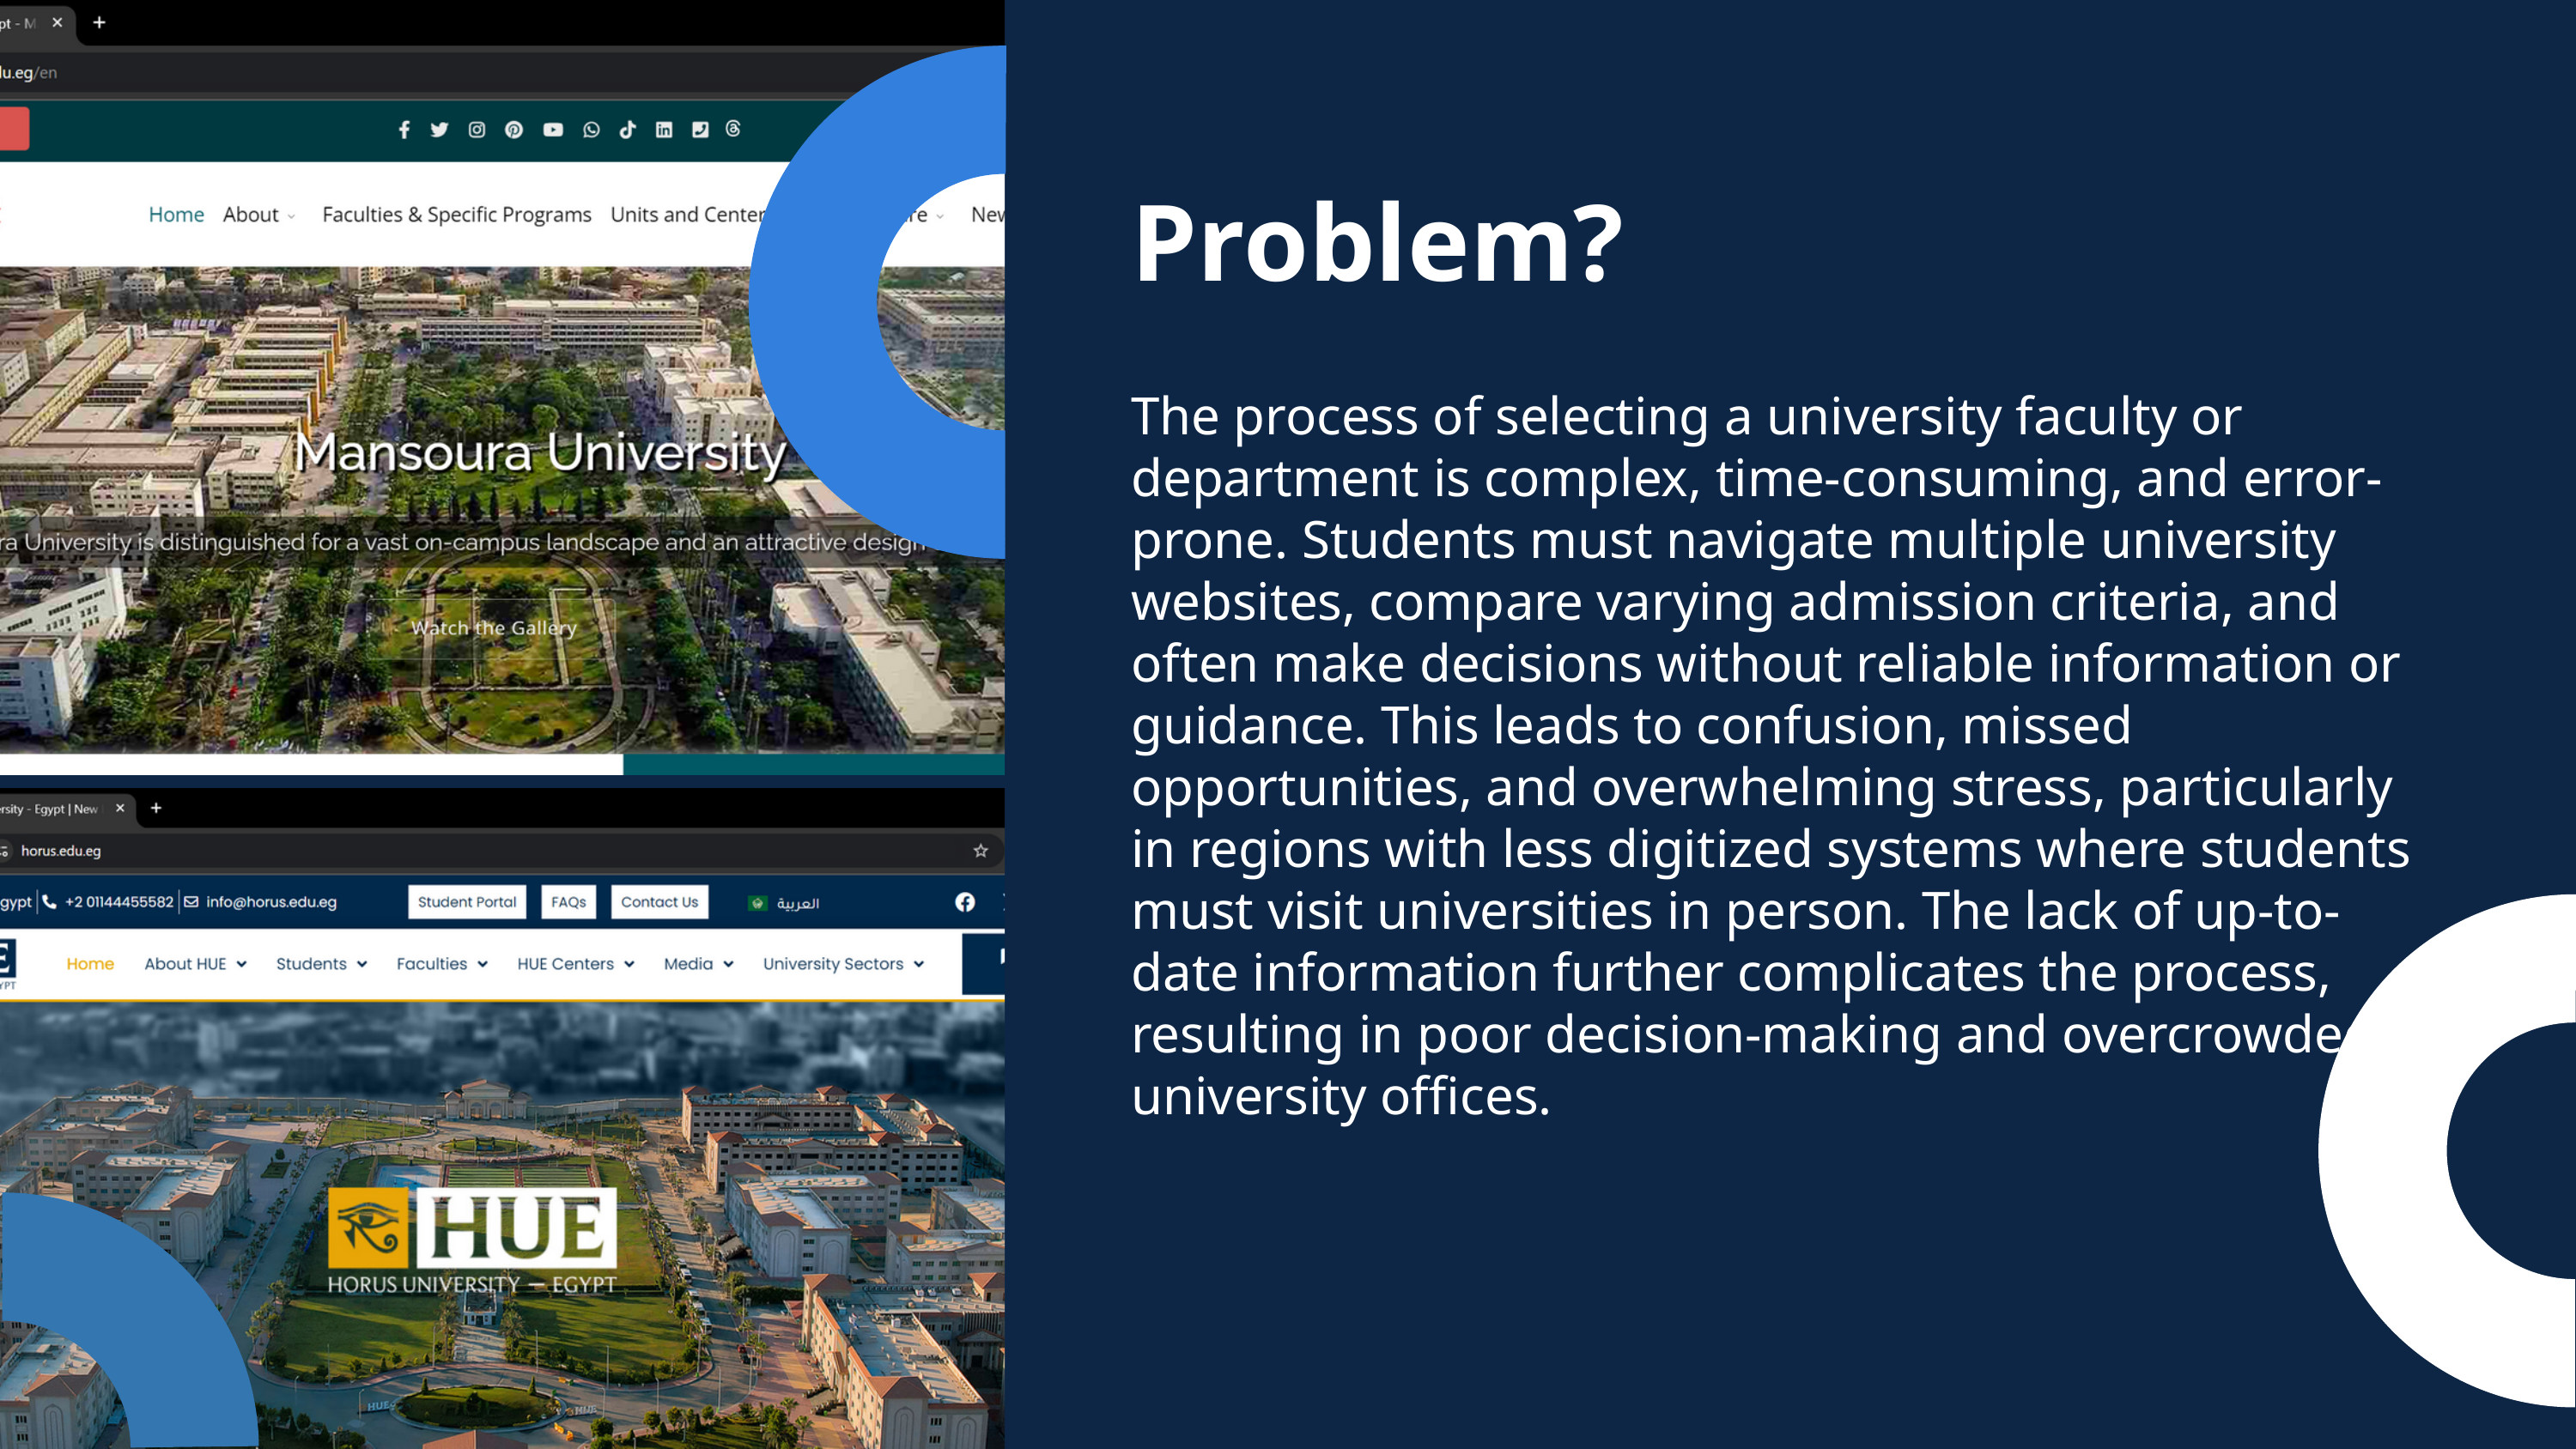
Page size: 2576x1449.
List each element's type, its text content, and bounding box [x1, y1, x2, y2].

text_box The process of selecting a university faculty or department is complex, time-consuming, and error-prone. Students must navigate multiple university websites, compare varying admission criteria, and often make decisions without reliable information or guidance. This leads to confusion, missed opportunities, and overwhelming stress, particularly in regions with less digitized systems where students must visit universities in person. The lack of up-to-date information further complicates the process, resulting in poor decision-making and overcrowded university offices. [1131, 383, 2427, 1125]
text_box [2318, 894, 2576, 1408]
text_box [0, 0, 1005, 775]
text_box [0, 788, 1005, 1449]
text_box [748, 45, 1262, 559]
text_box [0, 1191, 259, 1449]
text_box Problem? [1266, 176, 2293, 303]
